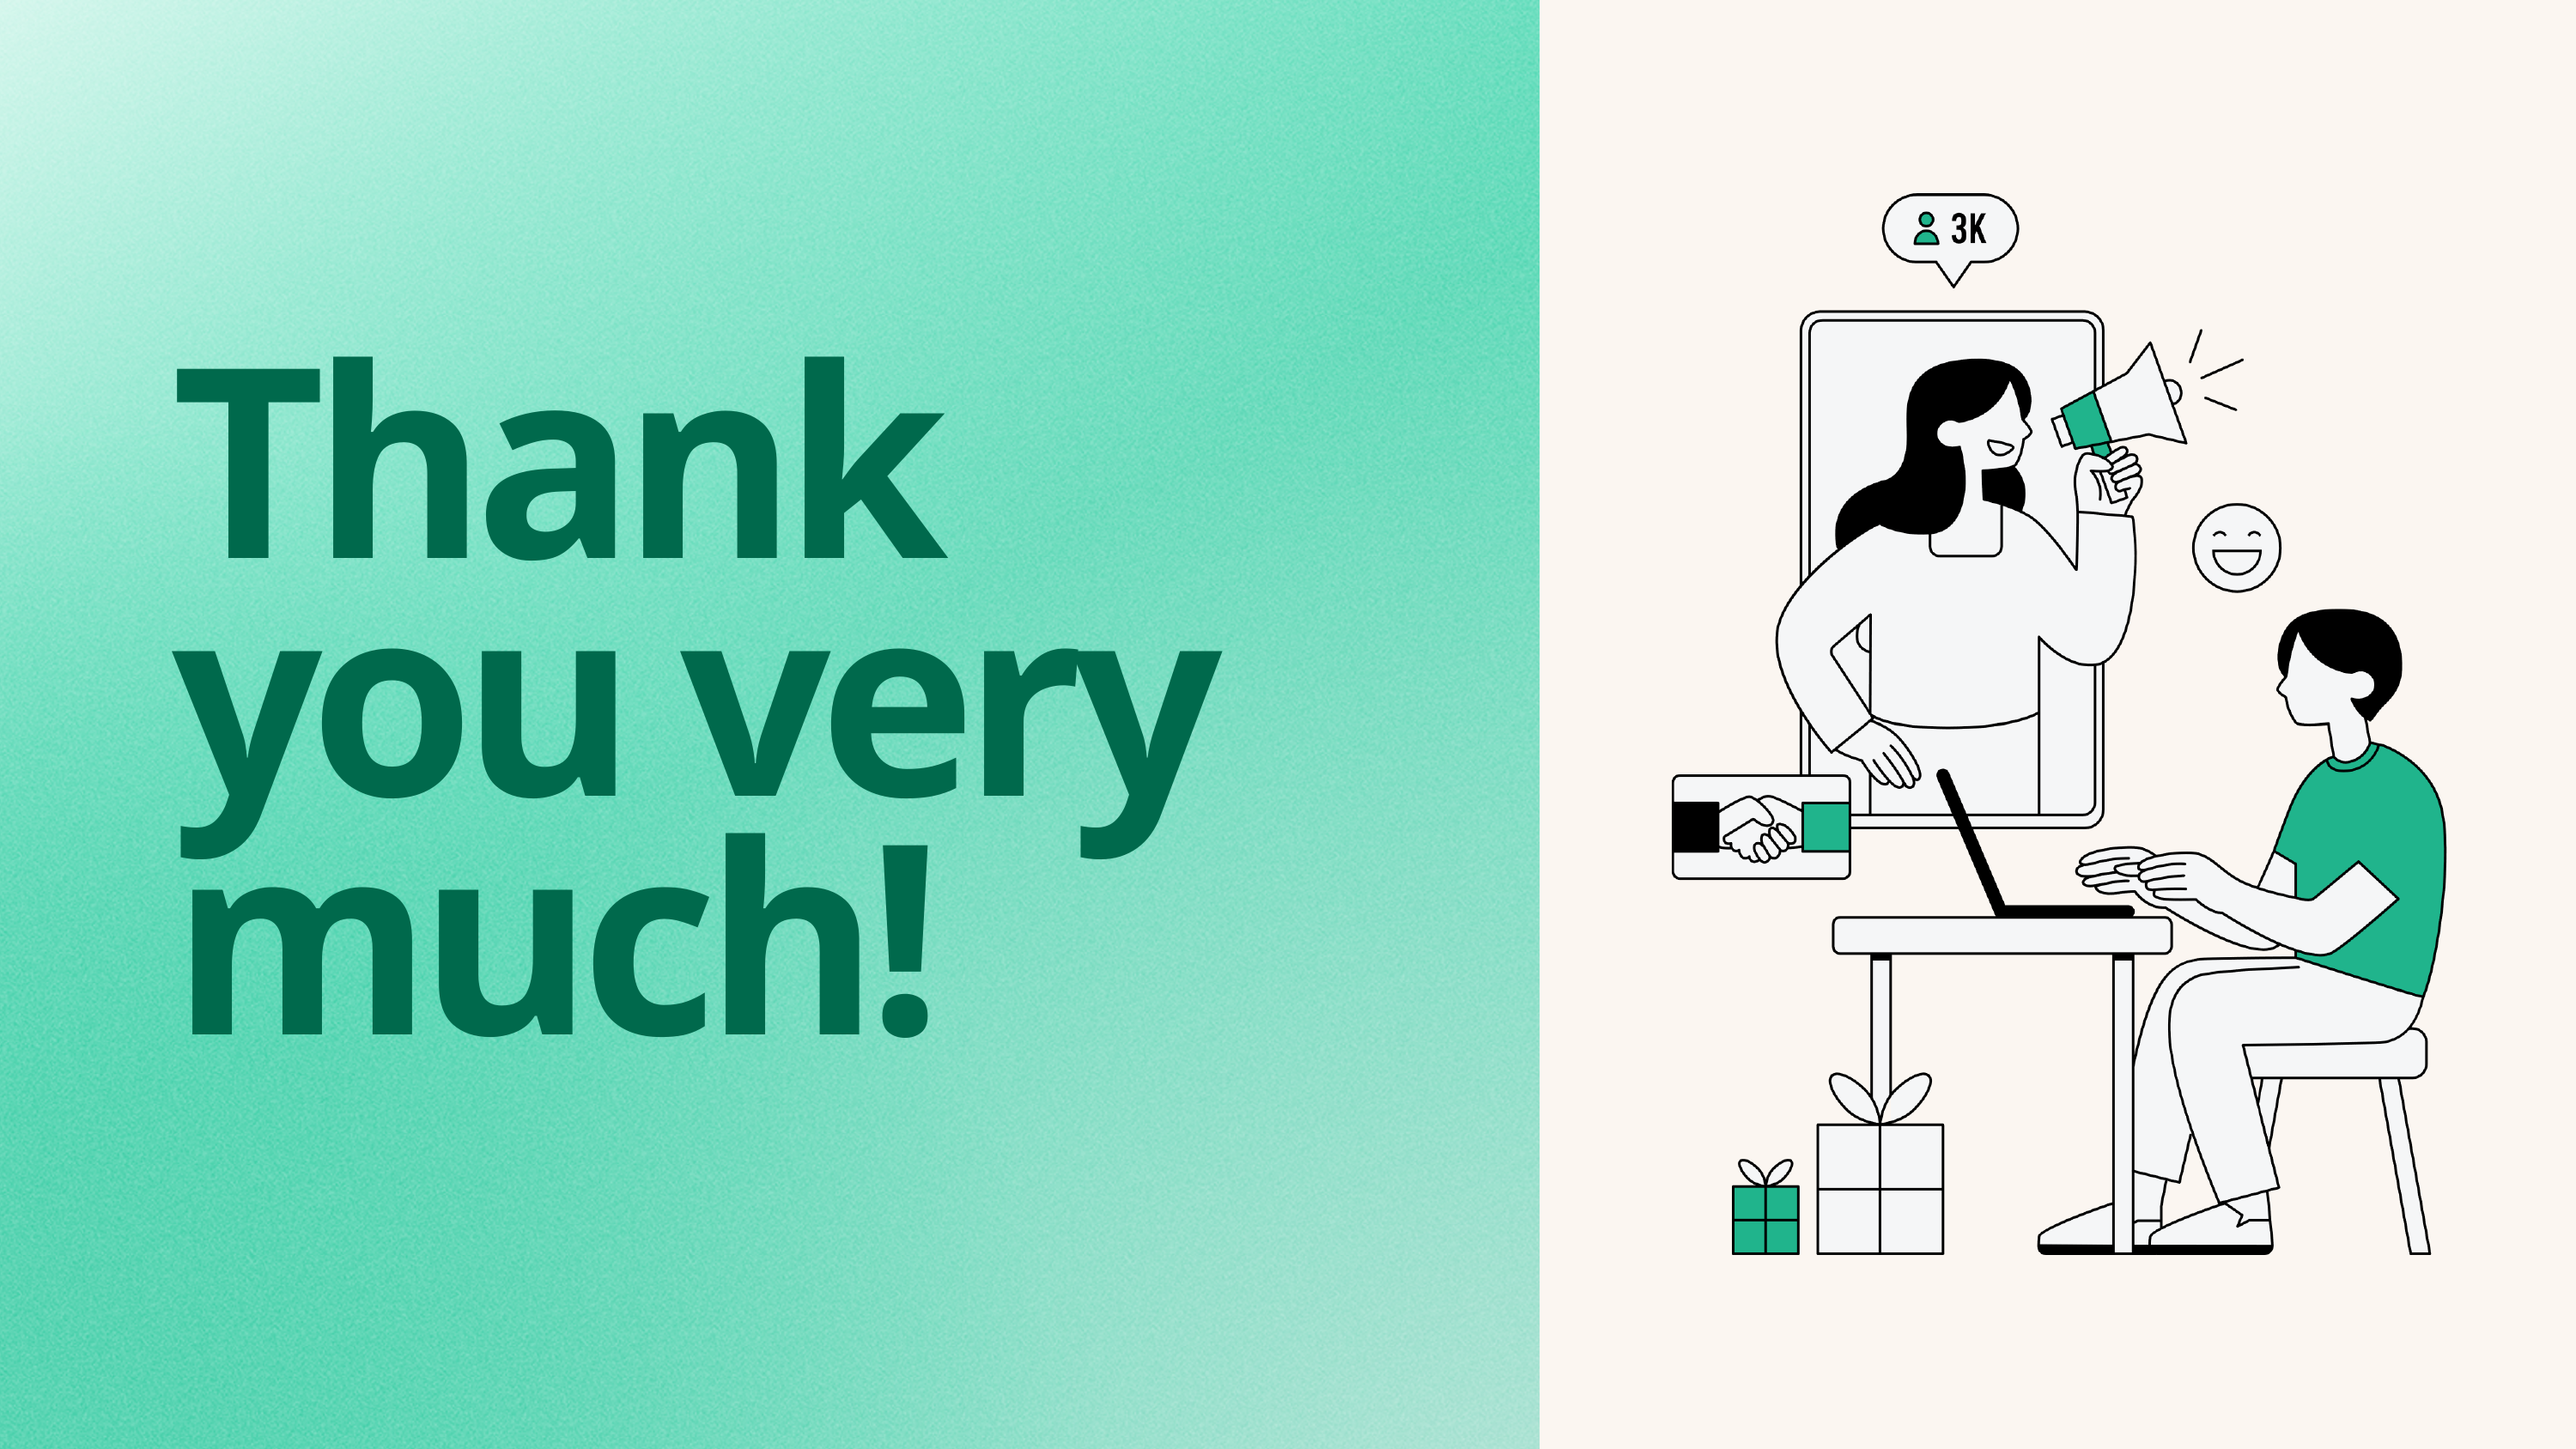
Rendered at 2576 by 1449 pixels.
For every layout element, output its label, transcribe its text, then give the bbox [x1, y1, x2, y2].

text_box Thank you very much! [171, 373, 1319, 1088]
text_box [1671, 193, 2456, 1255]
text_box [0, 0, 1540, 1449]
